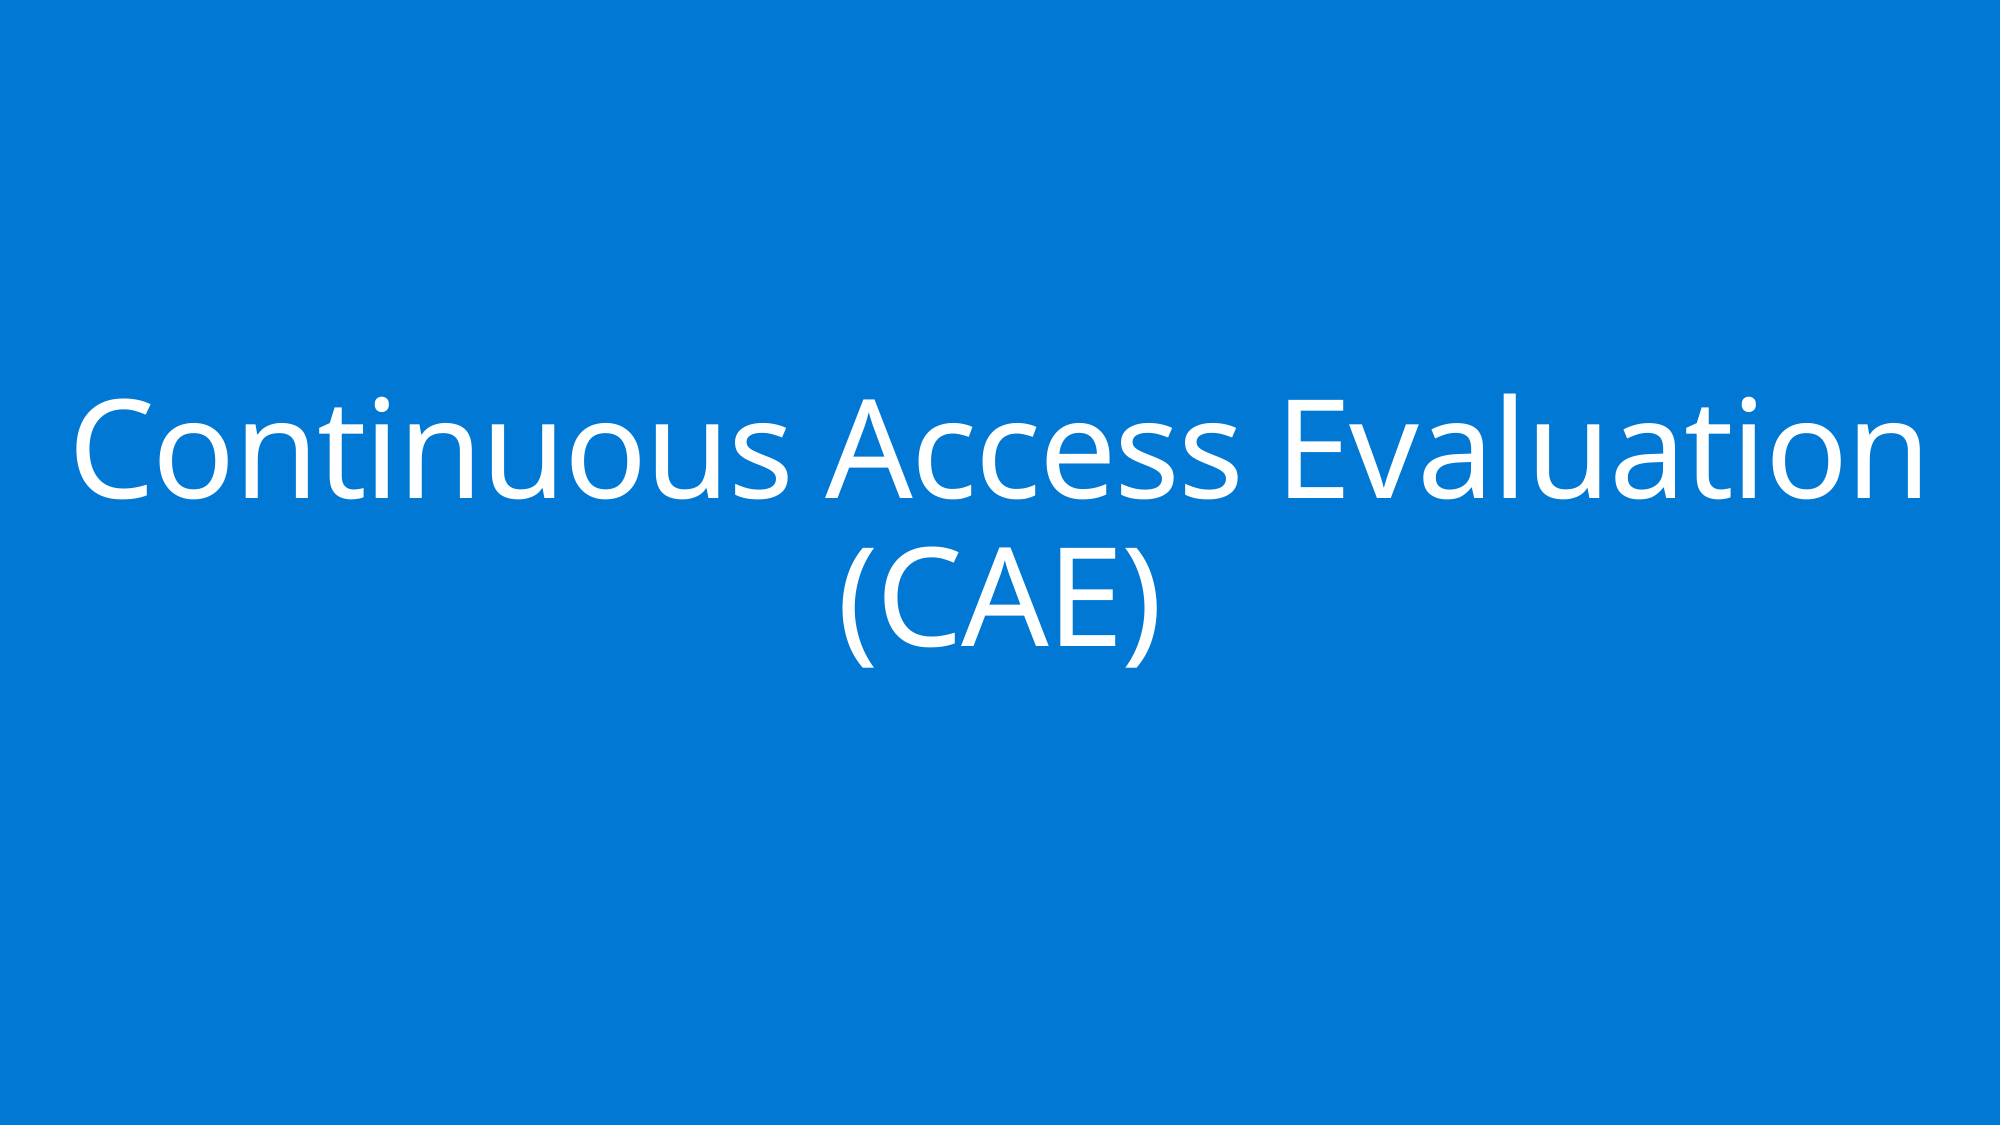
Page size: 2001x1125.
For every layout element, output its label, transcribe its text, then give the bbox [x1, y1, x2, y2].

text_box Continuous Access Evaluation (CAE) [44, 372, 1956, 563]
